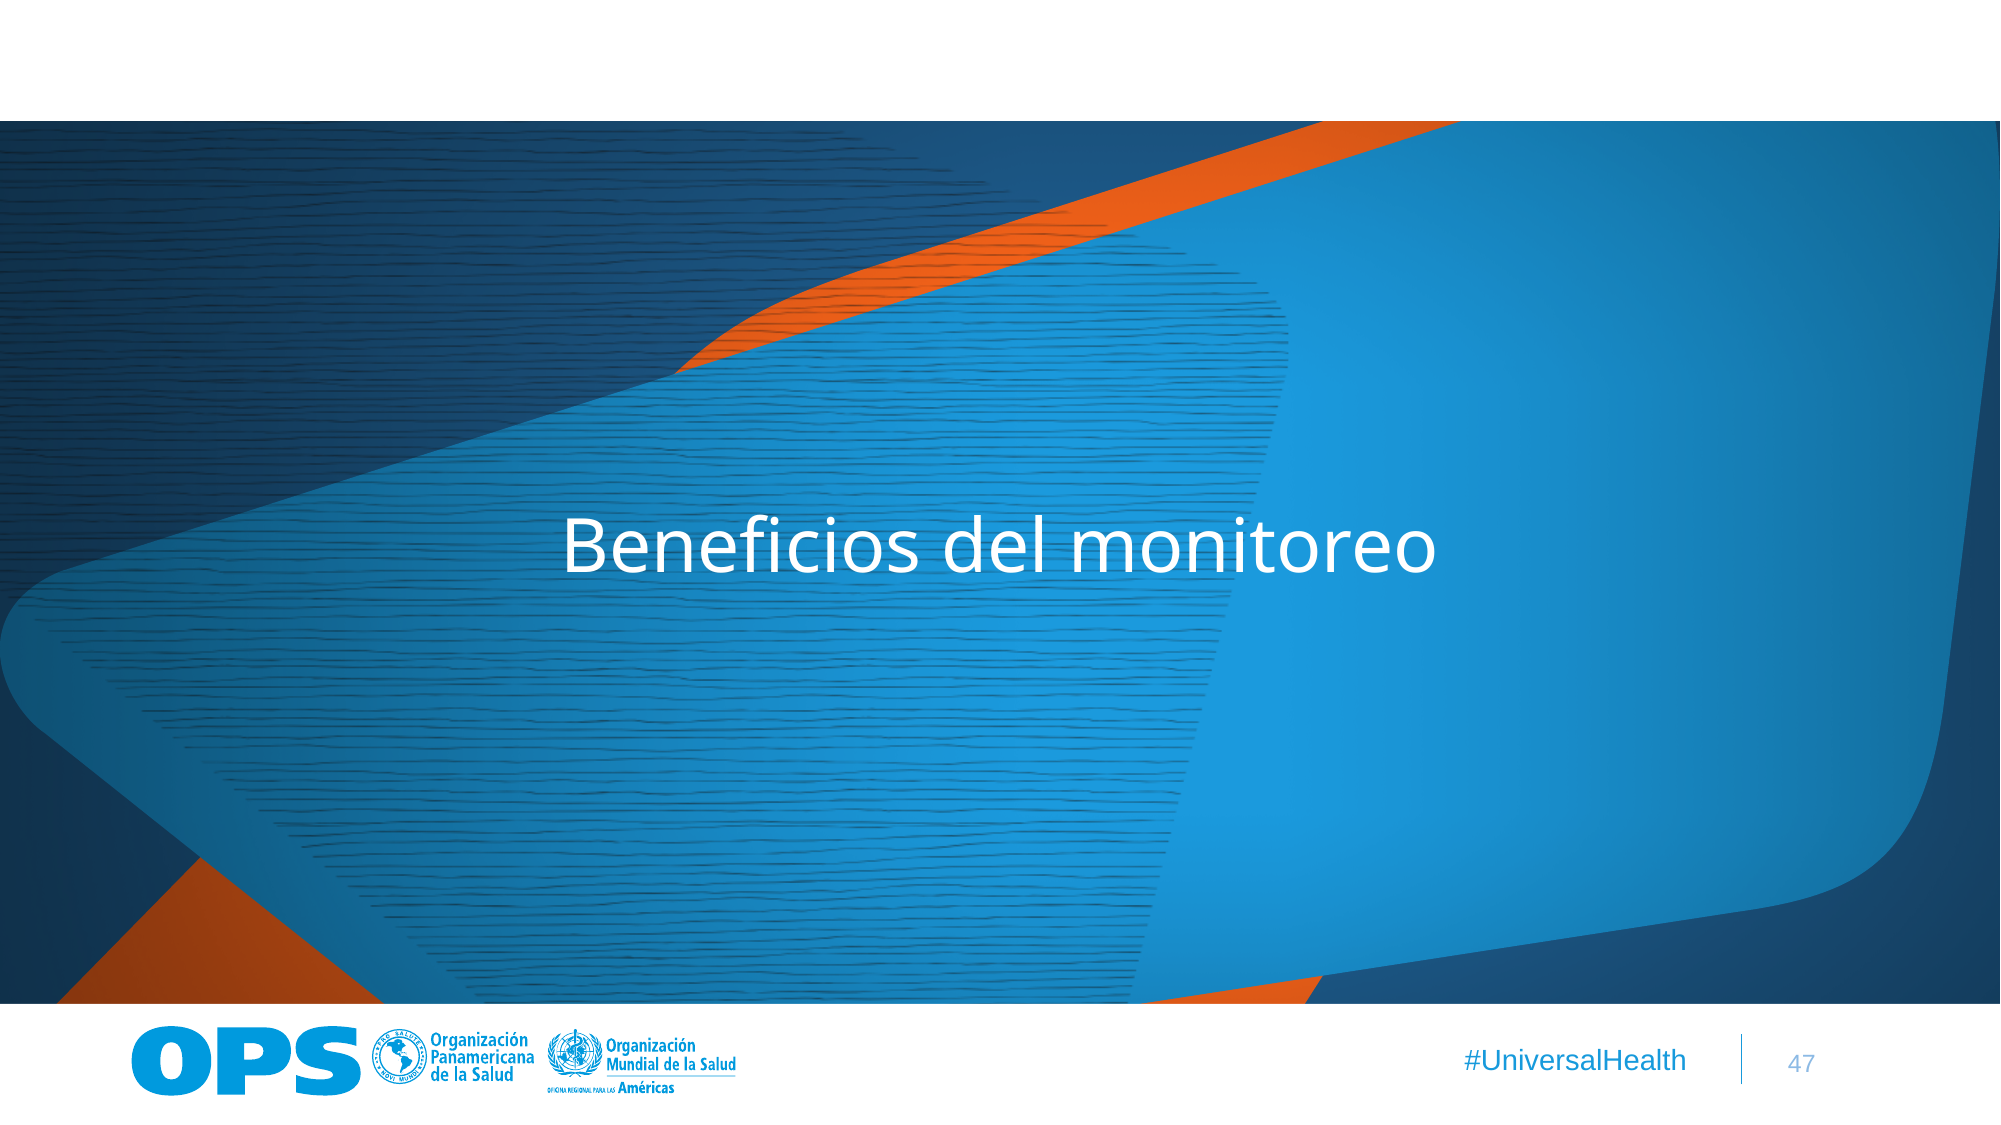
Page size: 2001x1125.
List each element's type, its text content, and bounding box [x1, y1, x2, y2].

picture [593, 1087, 606, 1093]
slide_number 47 [1741, 1032, 1863, 1093]
picture [547, 1087, 561, 1093]
picture [607, 1087, 616, 1093]
list Beneficios del monitoreo [131, 499, 1869, 626]
picture [407, 1035, 421, 1045]
picture [556, 1038, 562, 1056]
picture [580, 1053, 594, 1070]
picture [395, 1029, 401, 1036]
picture [577, 1032, 594, 1048]
picture [0, 121, 2000, 1003]
picture [403, 1076, 409, 1084]
picture [582, 1042, 587, 1050]
picture [566, 1061, 579, 1071]
picture [583, 1087, 592, 1093]
picture [563, 1032, 573, 1038]
